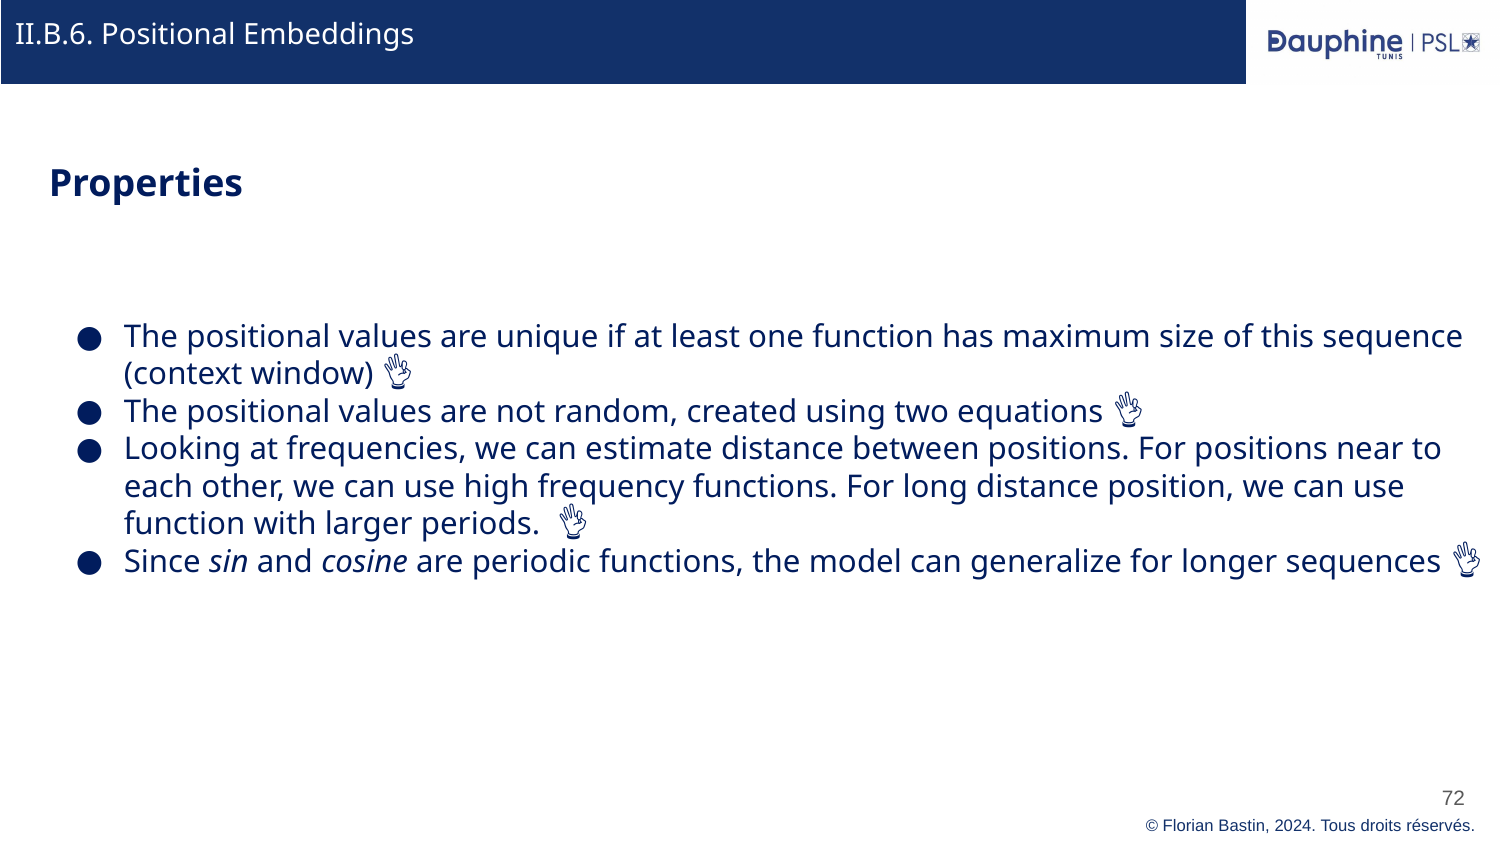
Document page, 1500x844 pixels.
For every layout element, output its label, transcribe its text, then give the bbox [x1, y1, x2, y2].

picture [1246, 0, 1500, 85]
text_box Properties The positional values are unique if at least one function has maximum size of this sequence (context window) 👌 The positional values are not random, created using two equations 👌 Looking at frequencies, we can estimate distance between positions. For positions near to each other, we can use high frequency functions. For long distance position, we can use function with larger periods. 👌 Since sin and cosine are periodic functions, the model can generalize for longer sequences 👌 [33, 143, 1500, 701]
title II.B.6. Positional Embeddings [0, 0, 1246, 85]
slide_number ‹#› [1389, 764, 1480, 830]
